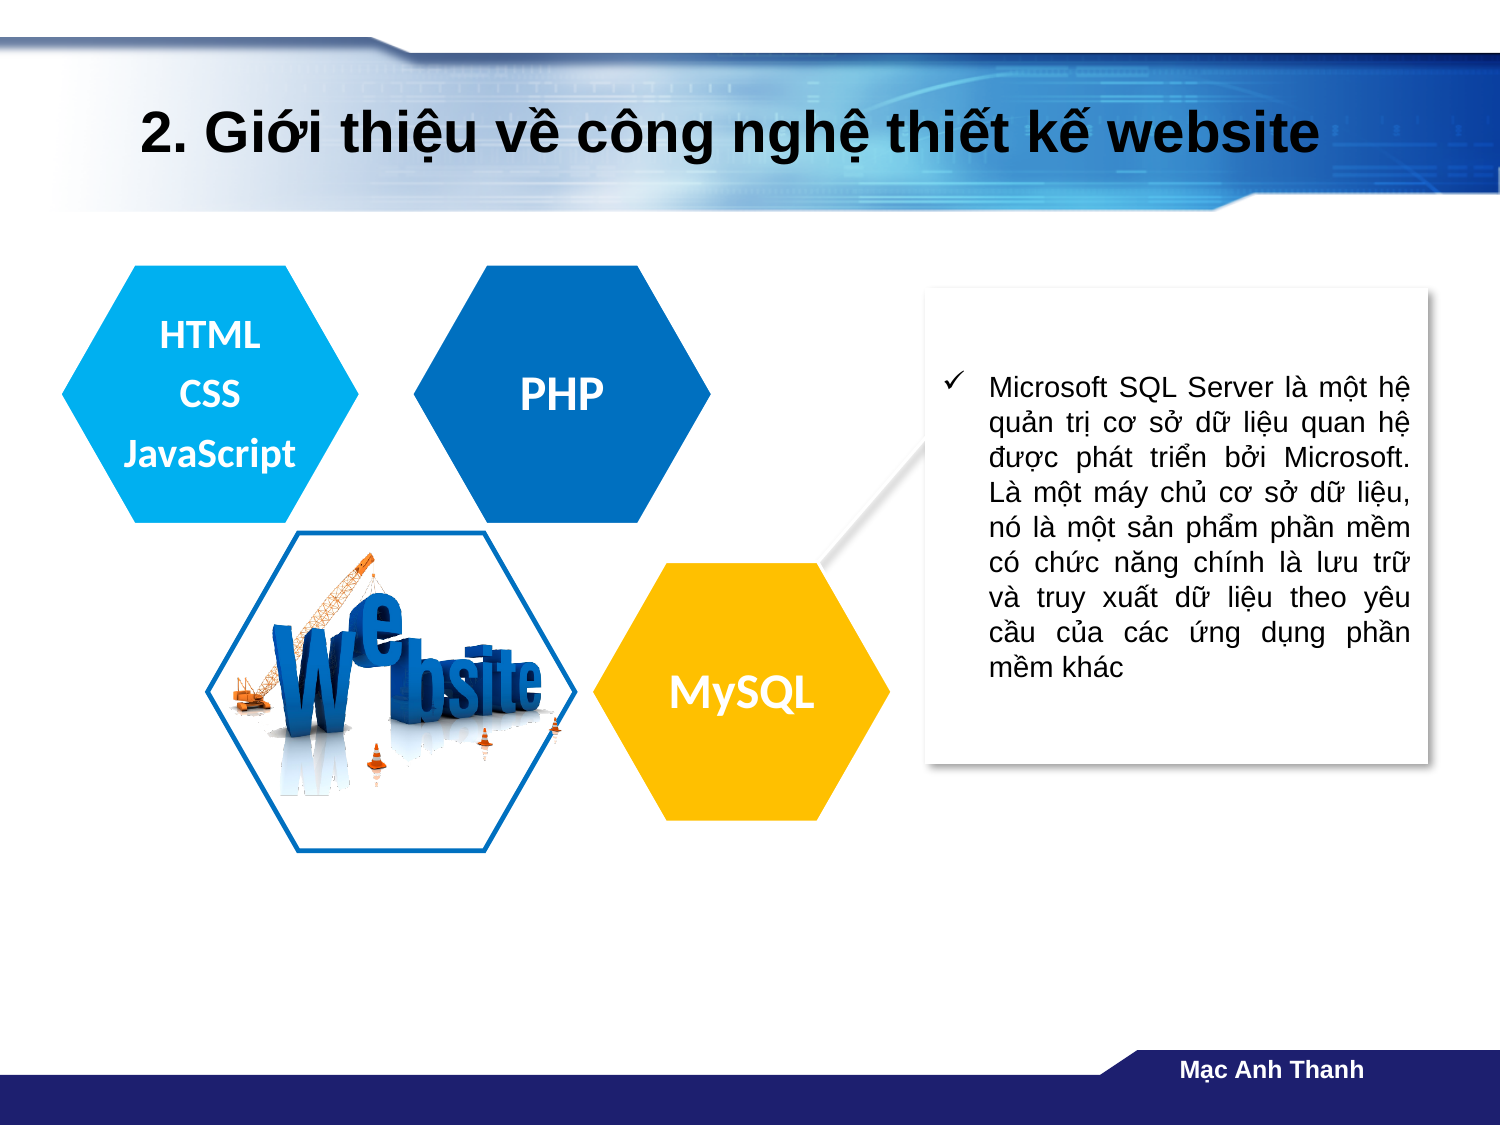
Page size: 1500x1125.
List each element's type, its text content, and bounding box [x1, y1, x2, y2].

text_box [206, 685, 210, 699]
title 2. Giới thiệu về công nghệ thiết kế website [125, 82, 1413, 175]
text_box [289, 531, 493, 546]
picture [210, 546, 589, 809]
text_box PHP [409, 262, 715, 526]
footer Mạc Anh Thanh [1033, 1046, 1380, 1088]
text_box MySQL [589, 560, 894, 824]
text_box Microsoft SQL Server là một hệ quản trị cơ sở dữ liệu quan hệ được phát triển bởi Microsoft. Là một máy chủ cơ sở dữ liệu, nó là một sản phẩm phần mềm có chức năng chính là lưu trữ và truy xuất dữ liệu theo yêu cầu của các ứng dụng phần mềm khác [818, 289, 1428, 763]
text_box [273, 809, 510, 852]
text_box HTML CSS JavaScript [58, 262, 362, 526]
picture [0, 37, 1500, 213]
